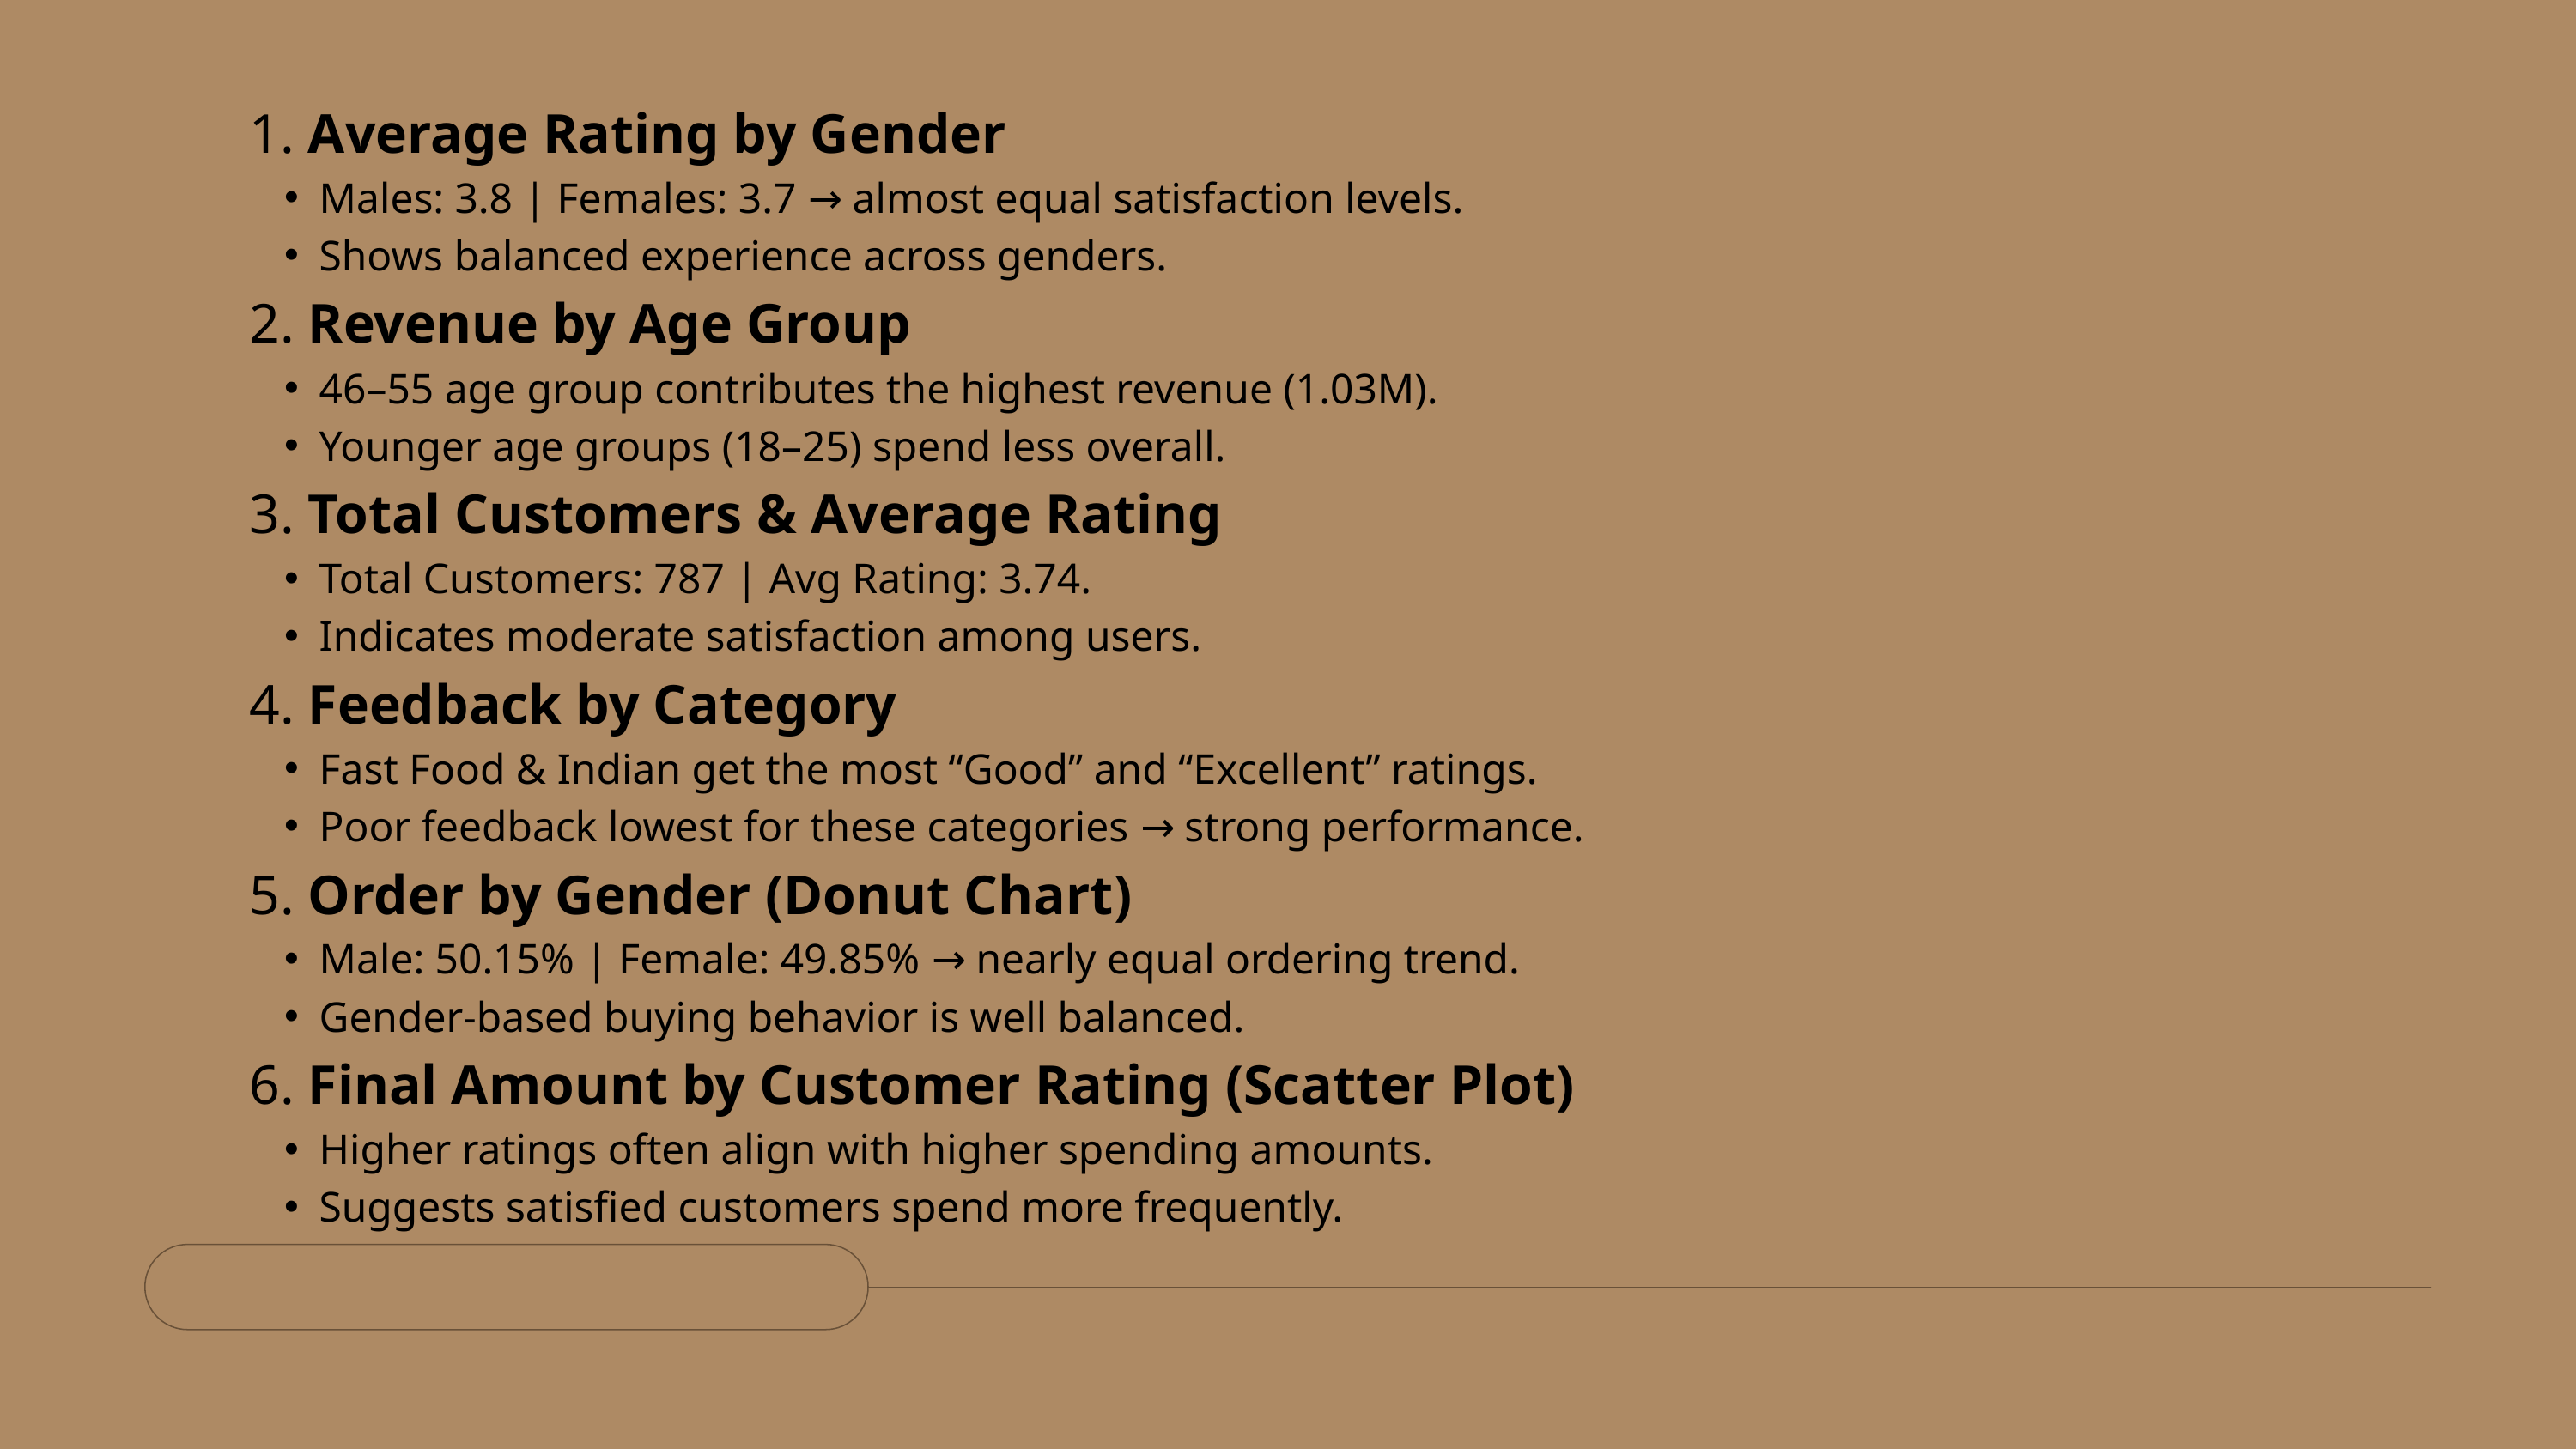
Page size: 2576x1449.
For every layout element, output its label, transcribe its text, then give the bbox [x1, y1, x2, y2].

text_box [144, 1244, 869, 1330]
text_box 1. Average Rating by Gender Males: 3.8 | Females: 3.7 → almost equal satisfaction levels. Shows balanced experience across genders. 2. Revenue by Age Group 46–55 age group contributes the highest revenue (1.03M). Younger age groups (18–25) spend less overall. 3. Total Customers & Average Rating Total Customers: 787 | Avg Rating: 3.74. Indicates moderate satisfaction among users. 4. Feedback by Category Fast Food & Indian get the most “Good” and “Excellent” ratings. Poor feedback lowest for these categories → strong performance. 5. Order by Gender (Donut Chart) Male: 50.15% | Female: 49.85% → nearly equal ordering trend. Gender-based buying behavior is well balanced. 6. Final Amount by Customer Rating (Scatter Plot) Higher ratings often align with higher spending amounts. Suggests satisfied customers spend more frequently. [249, 88, 2196, 1288]
